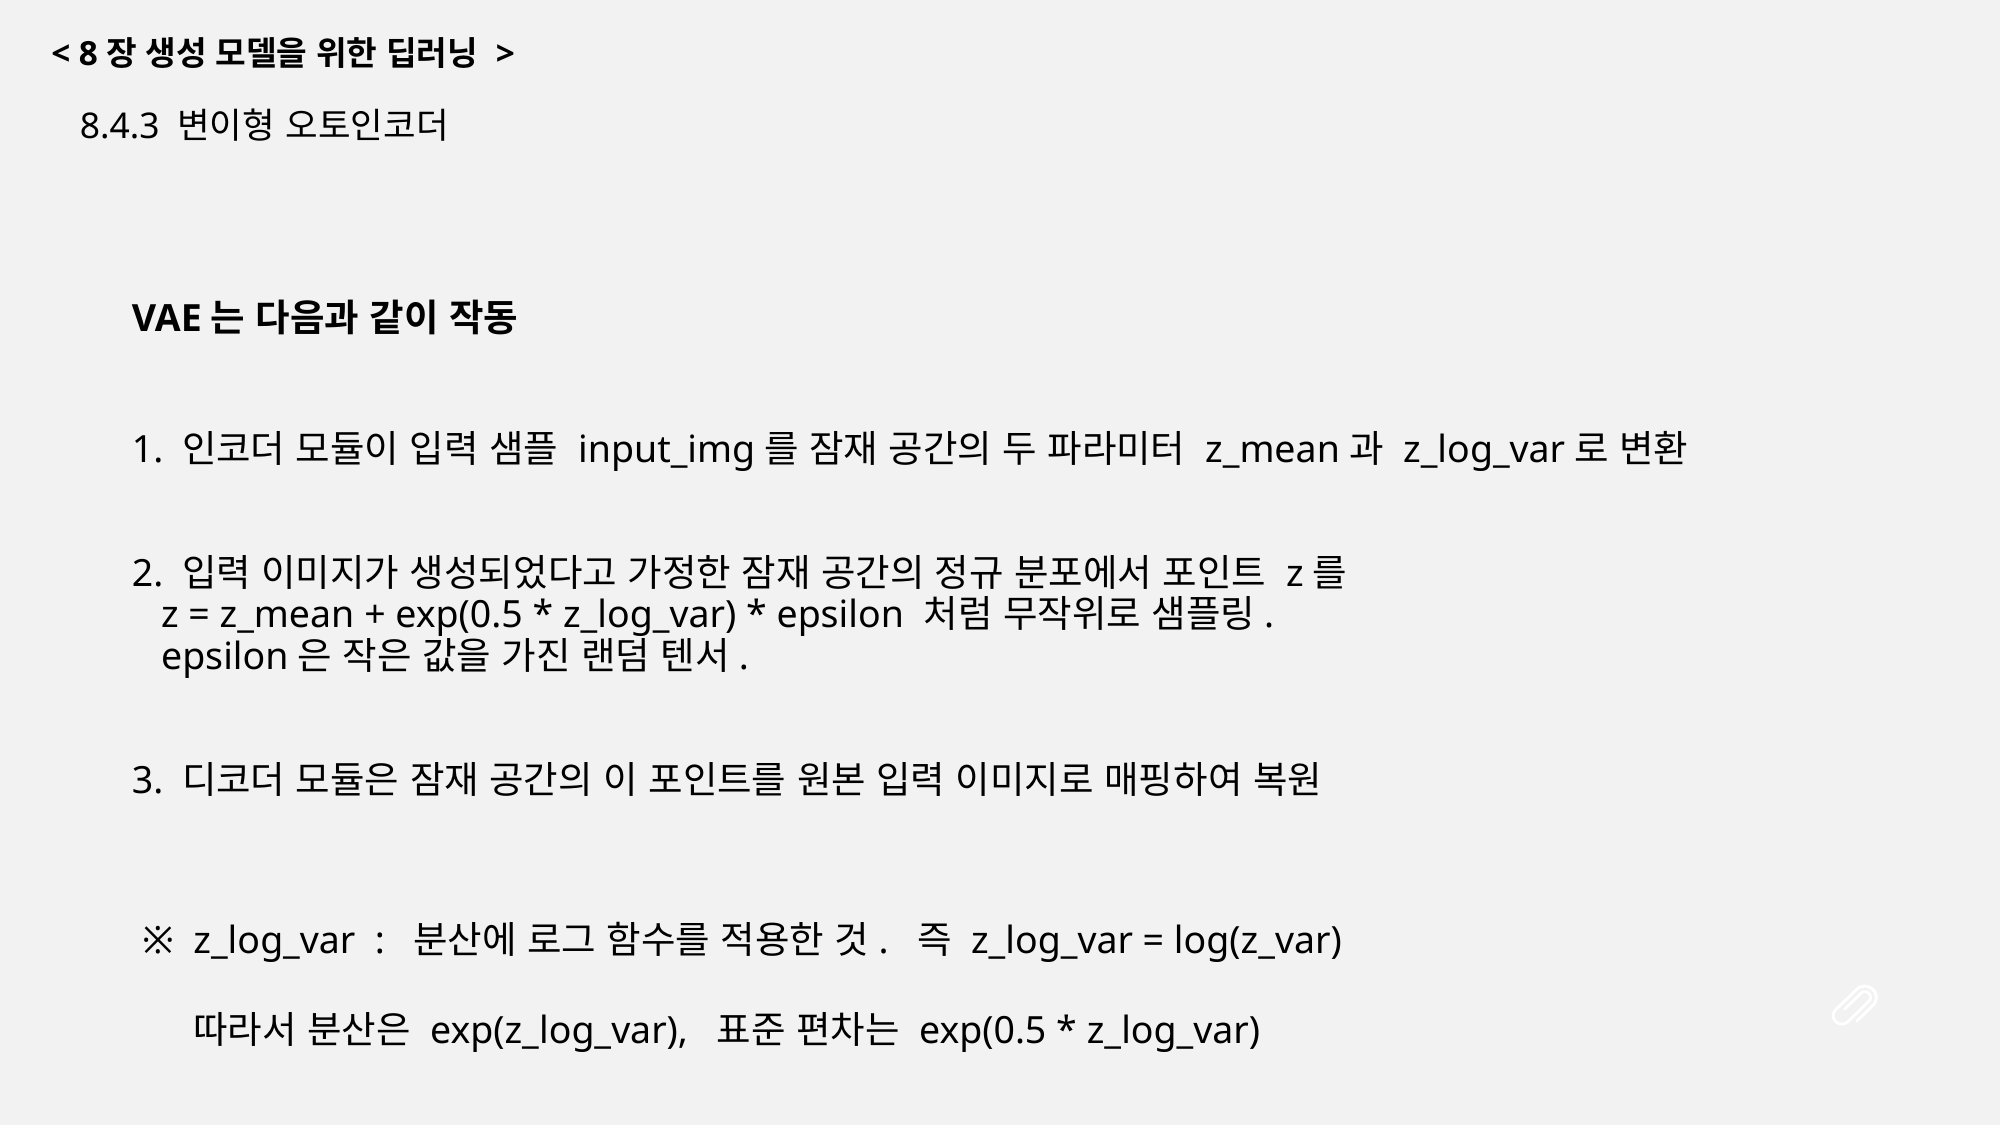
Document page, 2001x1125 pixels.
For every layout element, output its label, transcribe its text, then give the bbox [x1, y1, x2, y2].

text_box < 8장 생성 모델을 위한 딥러닝 > [36, 24, 620, 80]
text_box VAE는 다음과 같이 작동 1. 인코더 모듈이 입력 샘플 input_img를 잠재 공간의 두 파라미터 z_mean과 z_log_var로 변환 2. 입력 이미지가 생성되었다고 가정한 잠재 공간의 정규 분포에서 포인트 z를 z = z_mean + exp(0.5 * z_log_var) * epsilon 처럼 무작위로 샘플링. epsilon은 작은 값을 가진 랜덤 텐서. 3. 디코더 모듈은 잠재 공간의 이 포인트를 원본 입력 이미지로 매핑하여 복원 [117, 286, 2000, 810]
text_box 8.4.3 변이형 오토인코더 [65, 95, 1168, 154]
text_box ※ z_log_var : 분산에 로그 함수를 적용한 것. 즉 z_log_var = log(z_var) 따라서 분산은 exp(z_log_var), 표준 편차는 exp(0.5 * z_log_var) [127, 908, 1878, 1059]
